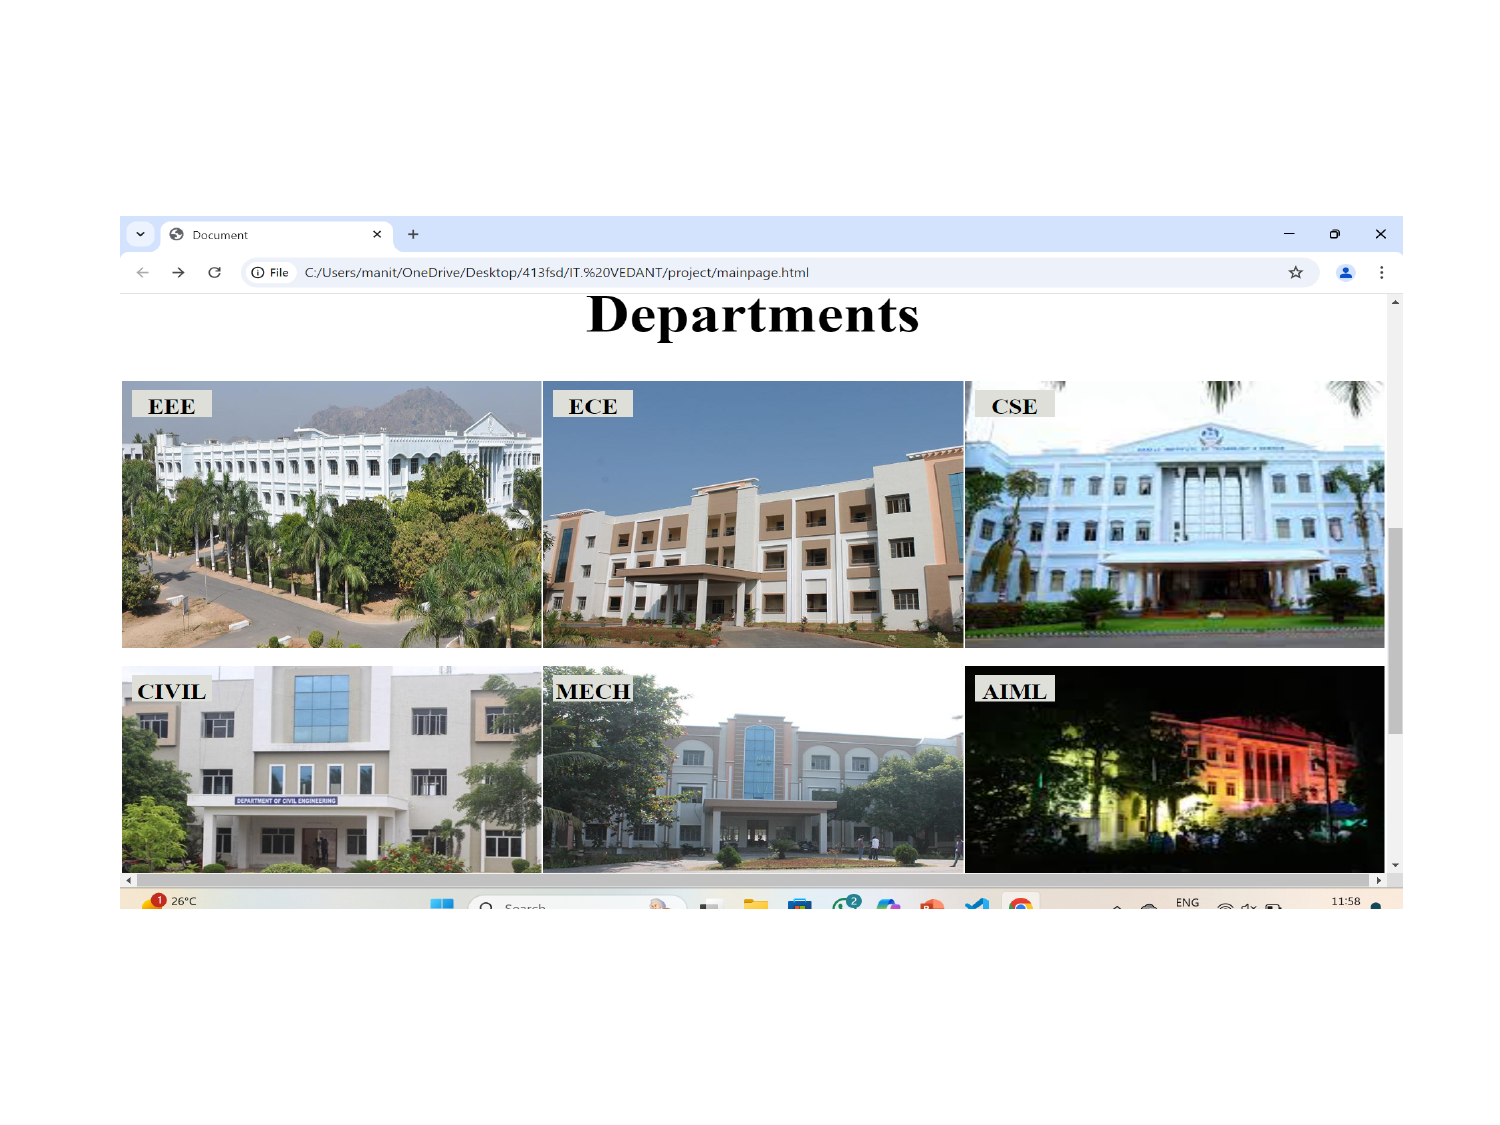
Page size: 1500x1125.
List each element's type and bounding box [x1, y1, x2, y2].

list [120, 216, 1403, 909]
